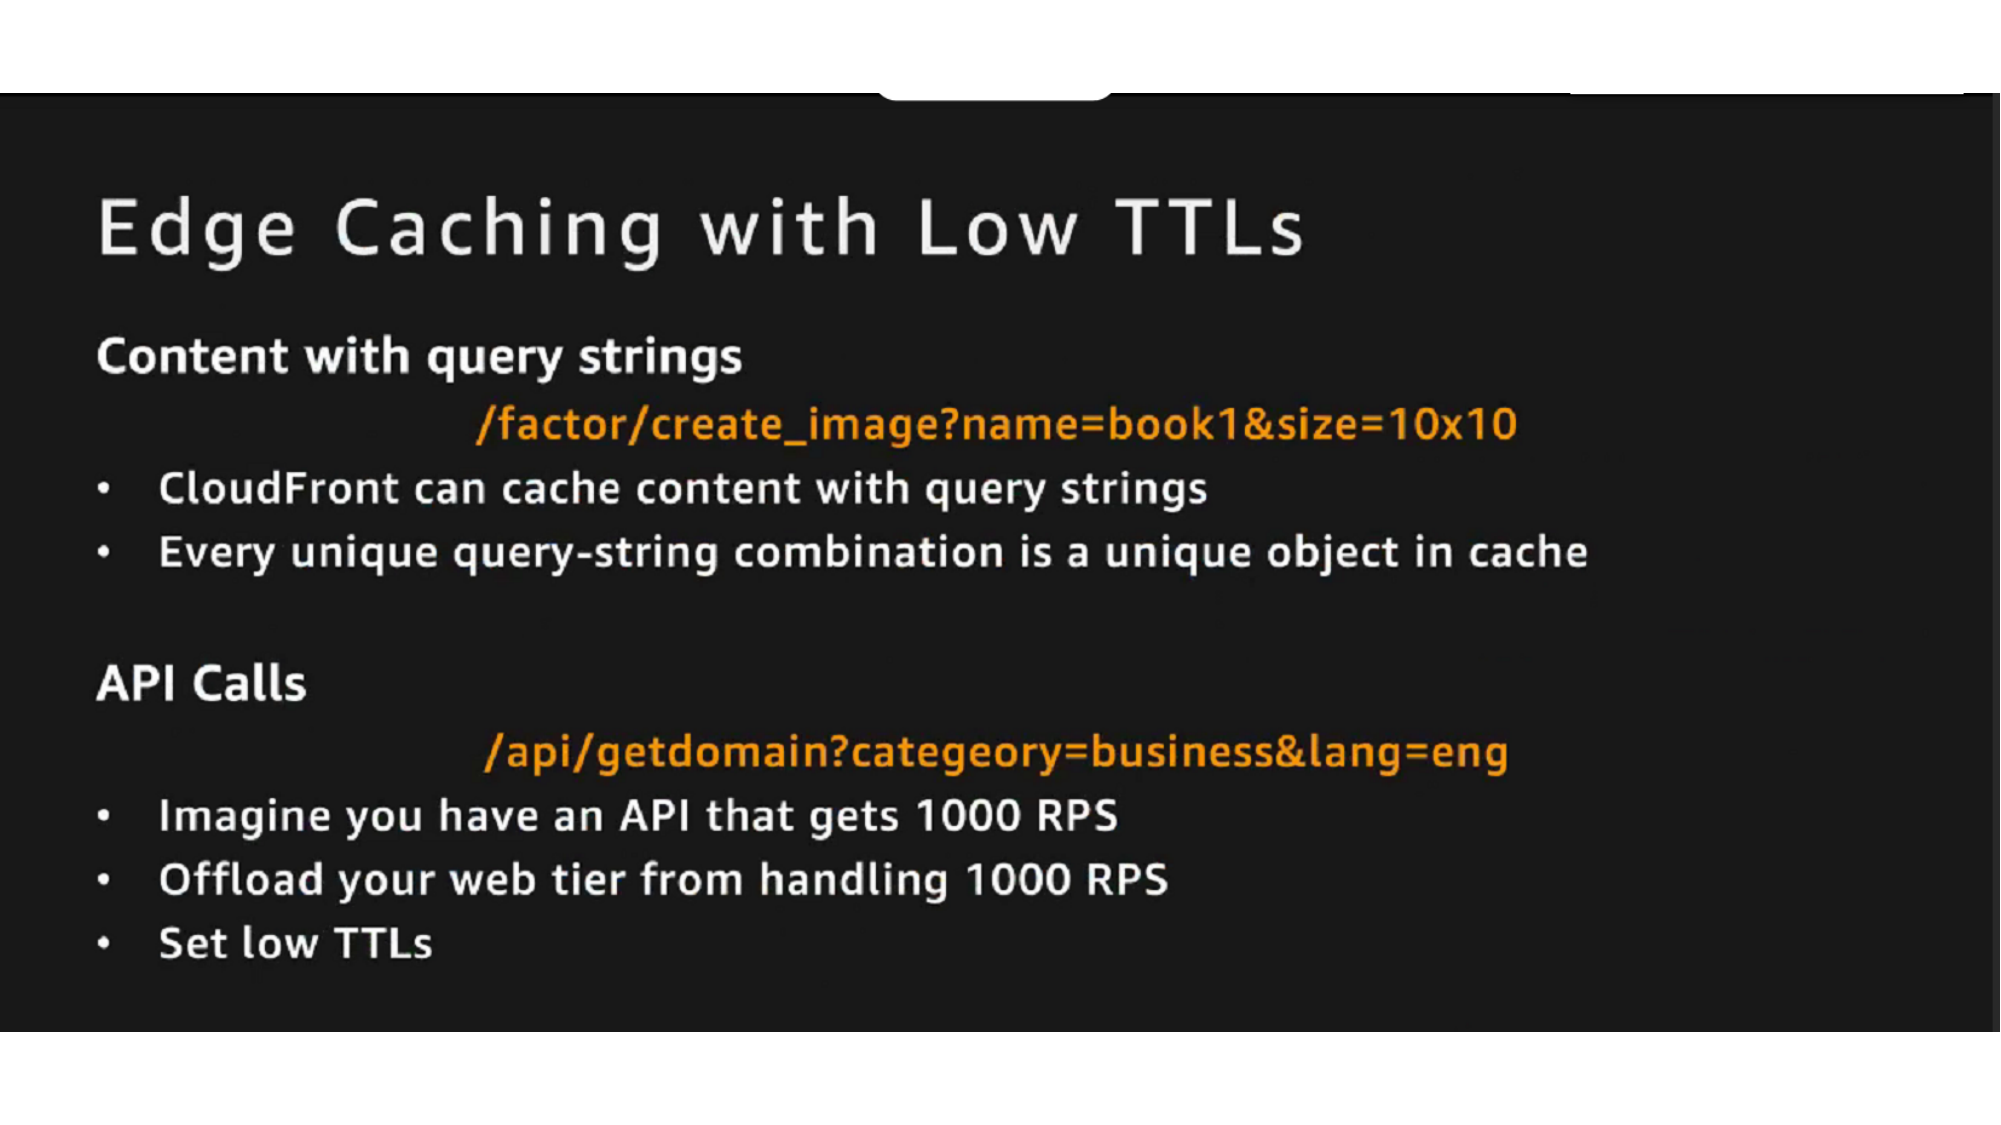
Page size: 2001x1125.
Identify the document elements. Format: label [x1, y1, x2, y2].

picture [0, 93, 2000, 1032]
